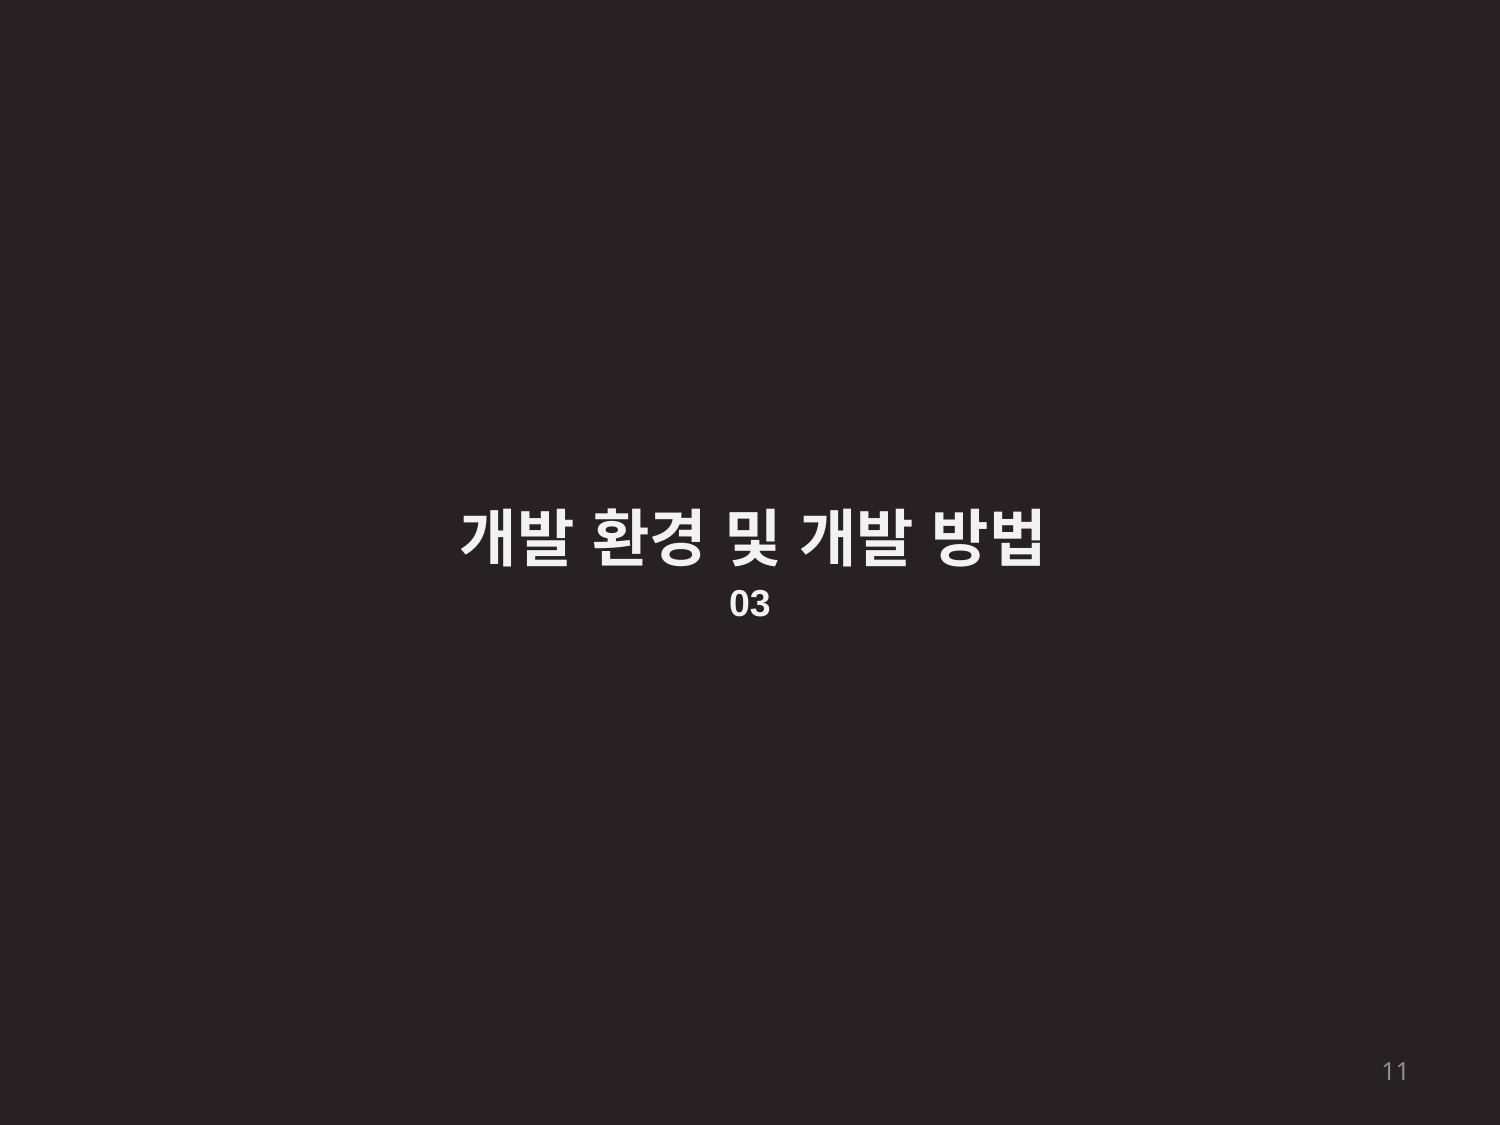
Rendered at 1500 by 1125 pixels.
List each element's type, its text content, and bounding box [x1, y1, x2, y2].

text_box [378, 491, 1129, 633]
slide_number 11 [1074, 1042, 1425, 1103]
